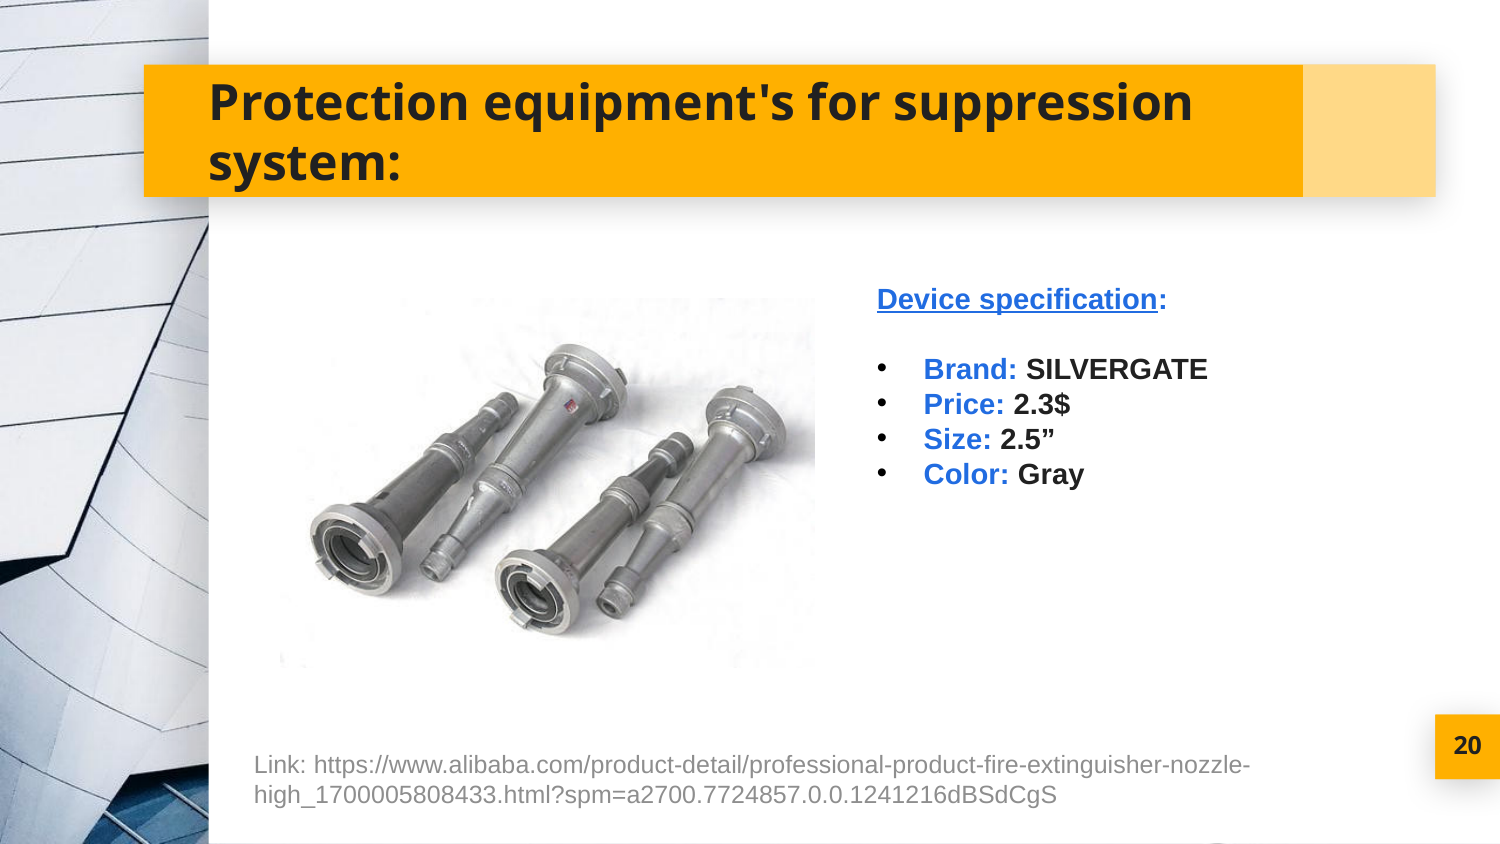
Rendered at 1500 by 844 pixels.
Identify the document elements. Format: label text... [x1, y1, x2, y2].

picture [0, 0, 208, 844]
text_box Device specification: Brand: SILVERGATE Price: 2.3$ Size: 2.5” Color: Gray [862, 272, 1500, 533]
text_box Link: https://www.alibaba.com/product-detail/professional-product-fire-extinguisher-nozzle-high_1700005808433.html?spm=a2700.7724857.0.0.1241216dBSdCgS [239, 741, 1300, 816]
slide_number 20 [1435, 714, 1500, 780]
picture [279, 297, 815, 668]
title Protection equipment's for suppression system: [193, 64, 1300, 197]
